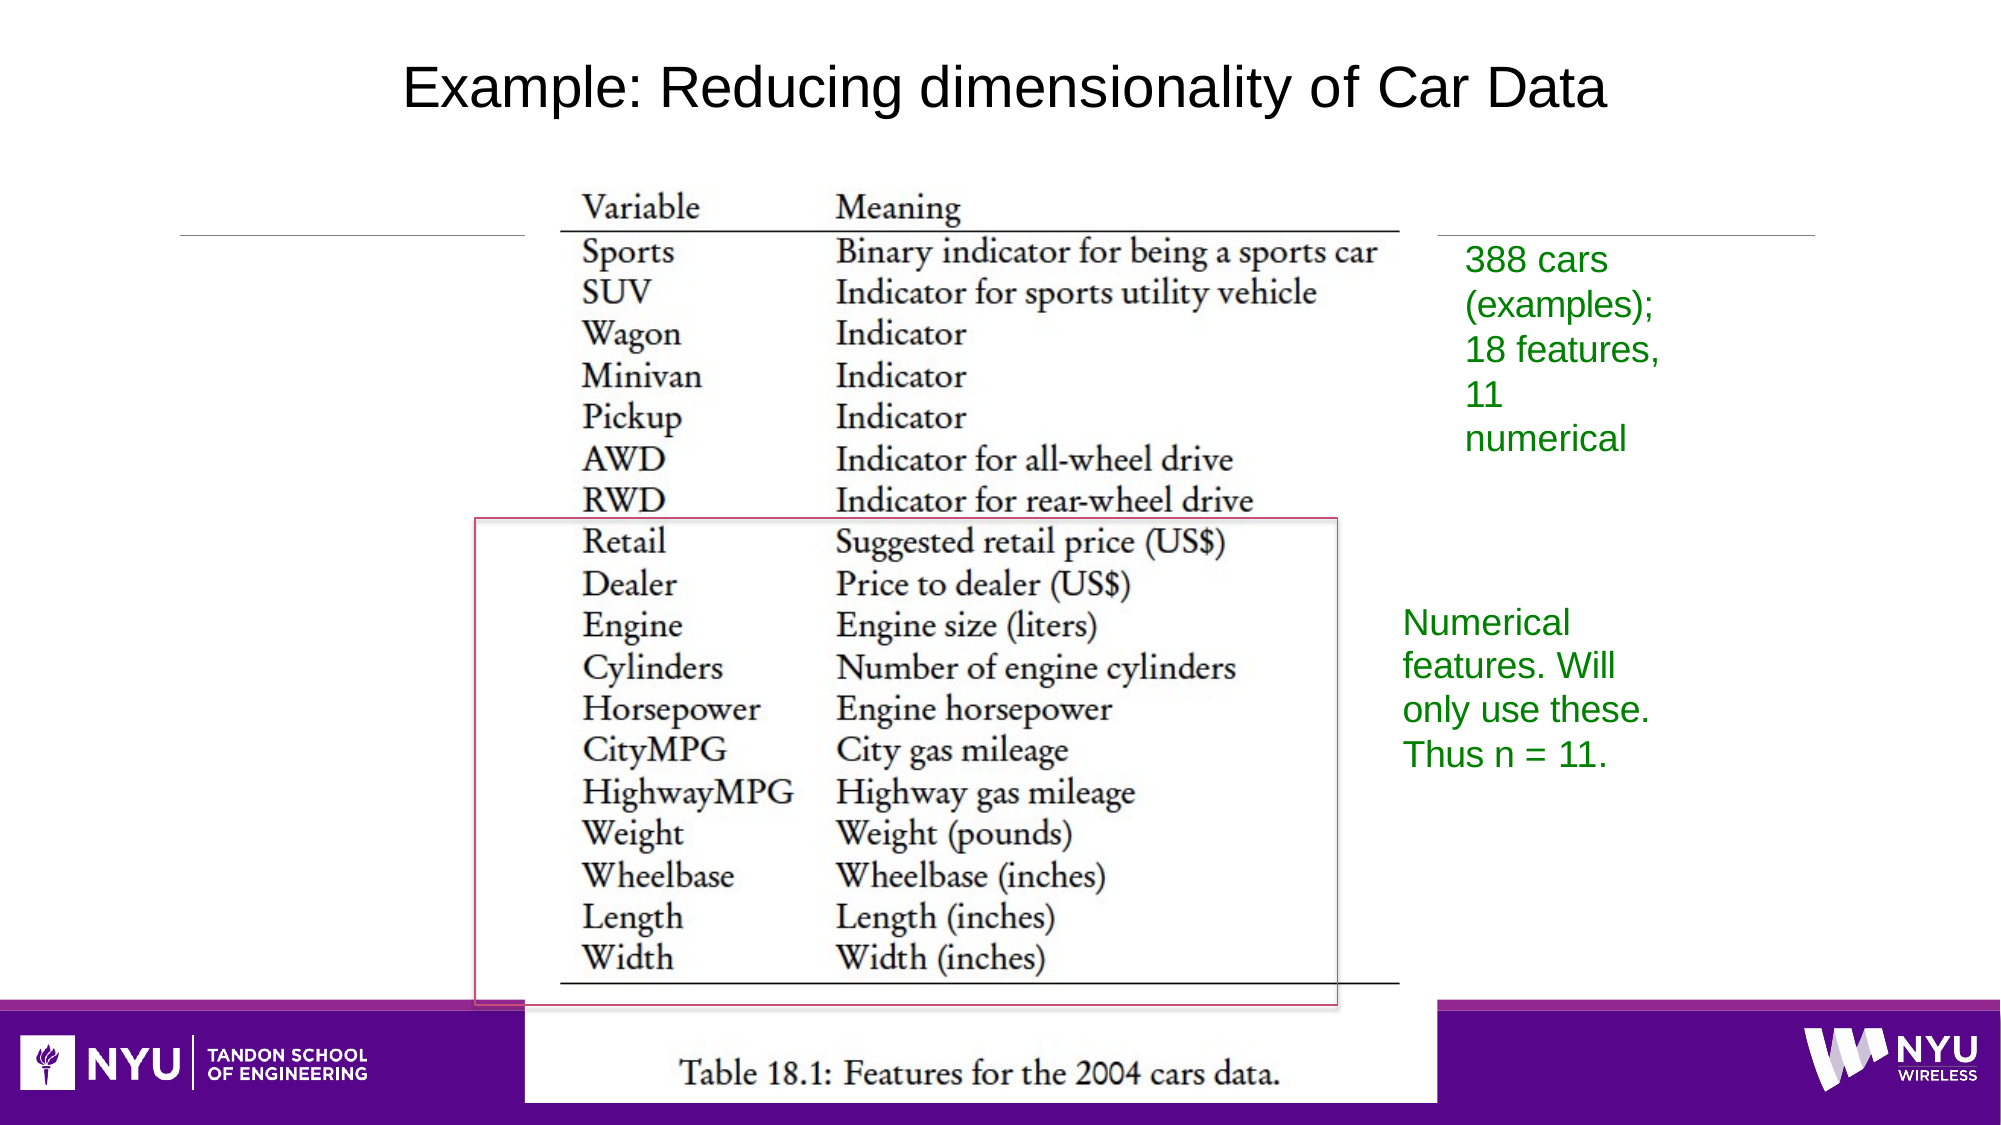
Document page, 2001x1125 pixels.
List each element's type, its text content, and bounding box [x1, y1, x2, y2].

text_box Example: Reducing dimensionality of Car Data [400, 48, 1616, 119]
text_box [474, 517, 1338, 1006]
text_box 388 cars (examples); 18 features, 11 numerical [1462, 237, 1683, 459]
text_box [466, 513, 1346, 1018]
text_box Numerical features. Will only use these. Thus n = 11. [1400, 599, 1657, 776]
text_box [524, 164, 1438, 1103]
